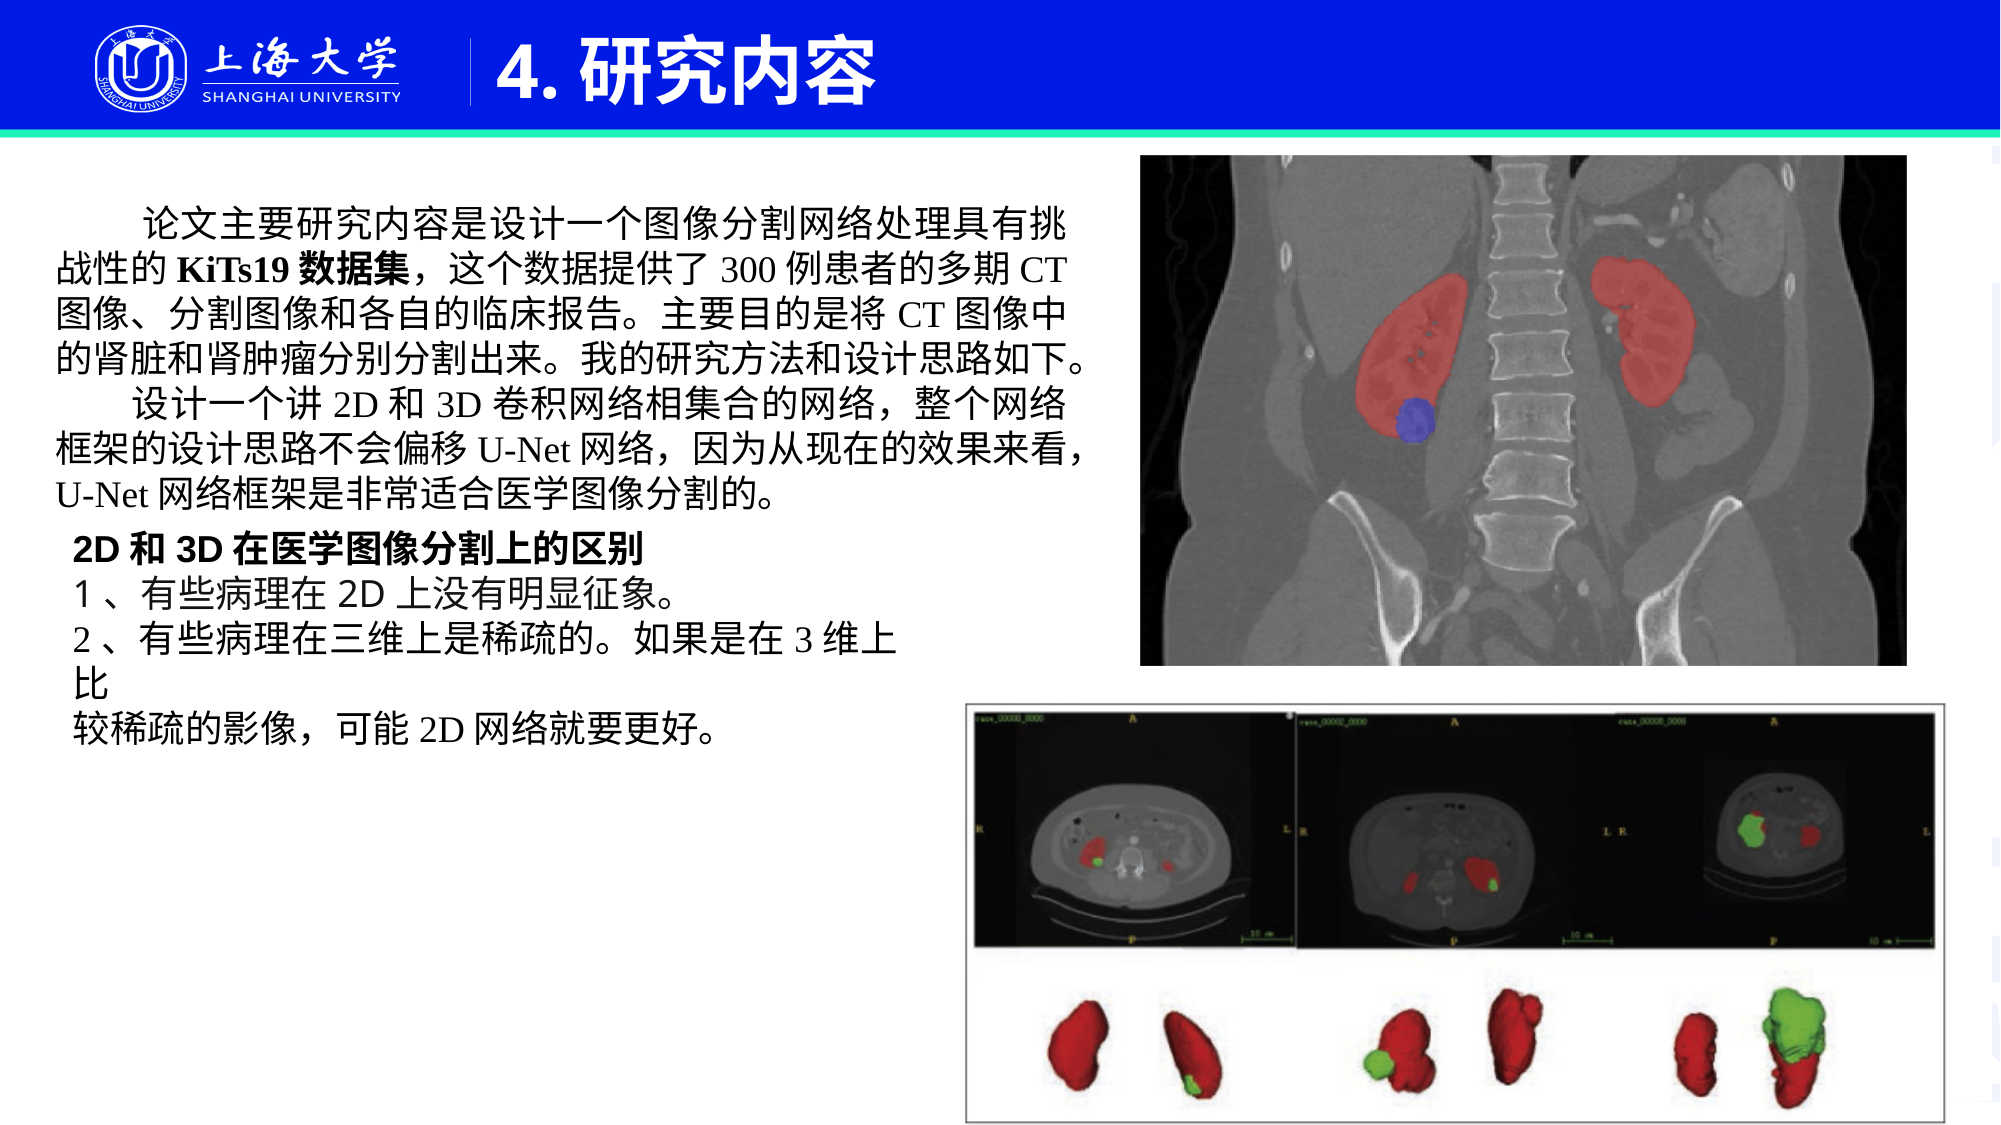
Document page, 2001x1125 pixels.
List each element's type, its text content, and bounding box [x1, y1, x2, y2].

text_box 4.研究内容 [481, 15, 894, 121]
text_box 论文主要研究内容是设计一个图像分割网络处理具有挑战性的KiTs19数据集，这个数据提供了300例患者的多期CT图像、分割图像和各自的临床报告。主要目的是将CT图像中的肾脏和肾肿瘤分别分割出来。我的研究方法和设计思路如下。 设计一个讲2D和3D卷积网络相集合的网络，整个网络框架的设计思路不会偏移U-Net网络，因为从现在的效果来看，U-Net网络框架是非常适合医学图像分割的。 [40, 192, 1083, 658]
text_box 2D和3D在医学图像分割上的区别 1、有些病理在2D上没有明显征象。 2、有些病理在三维上是稀疏的。如果是在3维上比 较稀疏的影像，可能2D网络就要更好。 [57, 540, 913, 825]
picture [0, 0, 2001, 1125]
